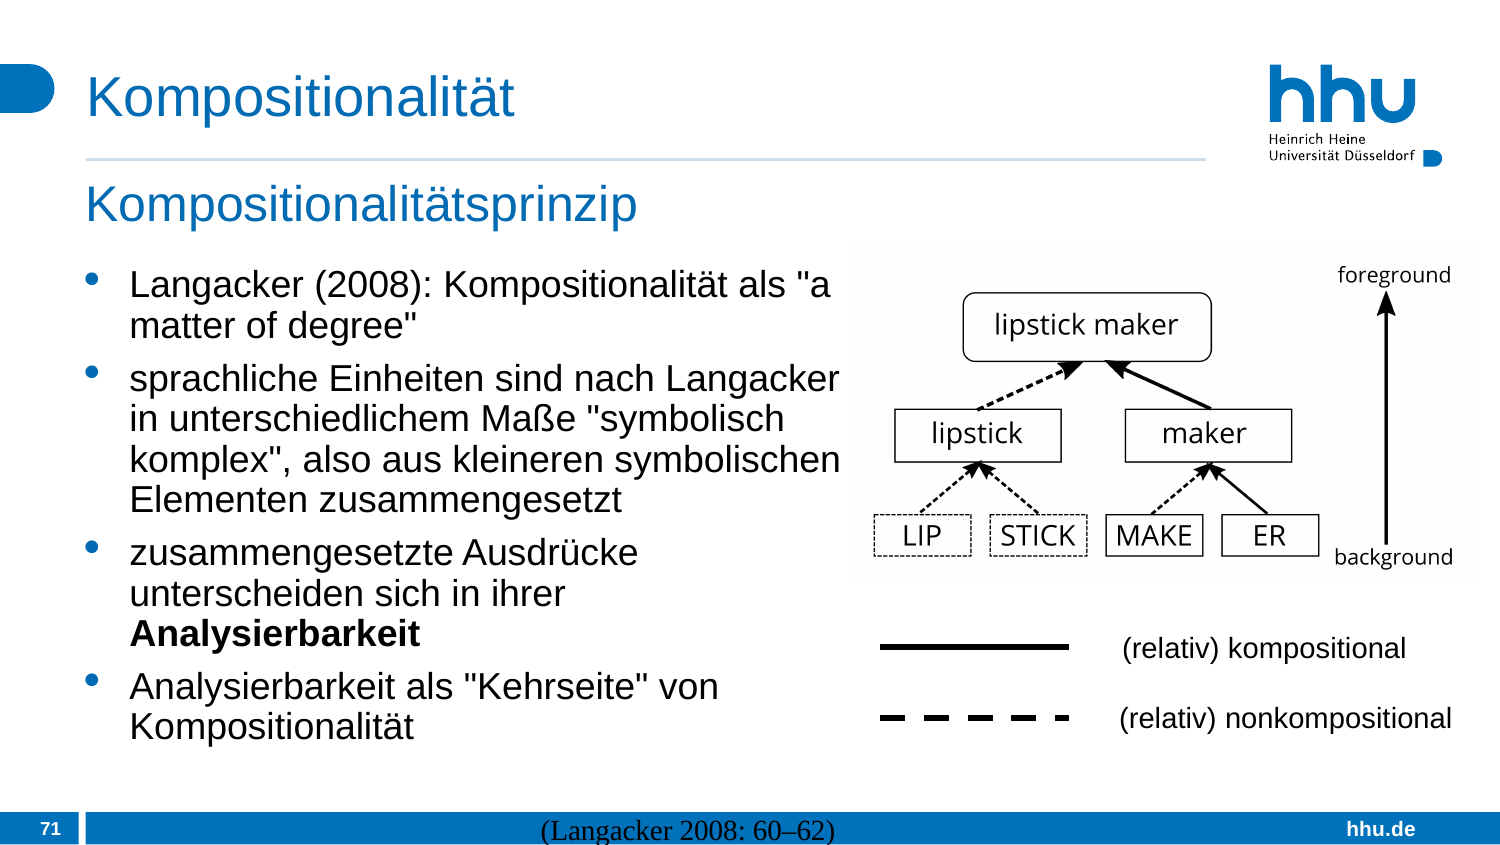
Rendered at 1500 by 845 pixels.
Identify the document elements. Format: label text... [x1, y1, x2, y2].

list Kompositionalitätsprinzip [85, 178, 1415, 232]
text_box (relativ) kompositional [1107, 621, 1439, 672]
list Langacker (2008): Kompositionalität als "a matter of degree" sprachliche Einheiten sind nach Langacker in unterschiedlichem Maße "symbolisch komplex", also aus kleineren symbolischen Elementen zusammengesetzt zusammengesetzte Ausdrücke unterscheiden sich in ihrer Analysierbarkeit Analysierbarkeit als "Kehrseite" von Kompositionalität [85, 253, 845, 797]
footer (Langacker 2008: 60–62) [103, 816, 1273, 841]
slide_number 71 [5, 816, 62, 841]
title Kompositionalität [86, 54, 1207, 129]
text_box (relativ) nonkompositional [1104, 692, 1478, 743]
picture [850, 245, 1478, 581]
